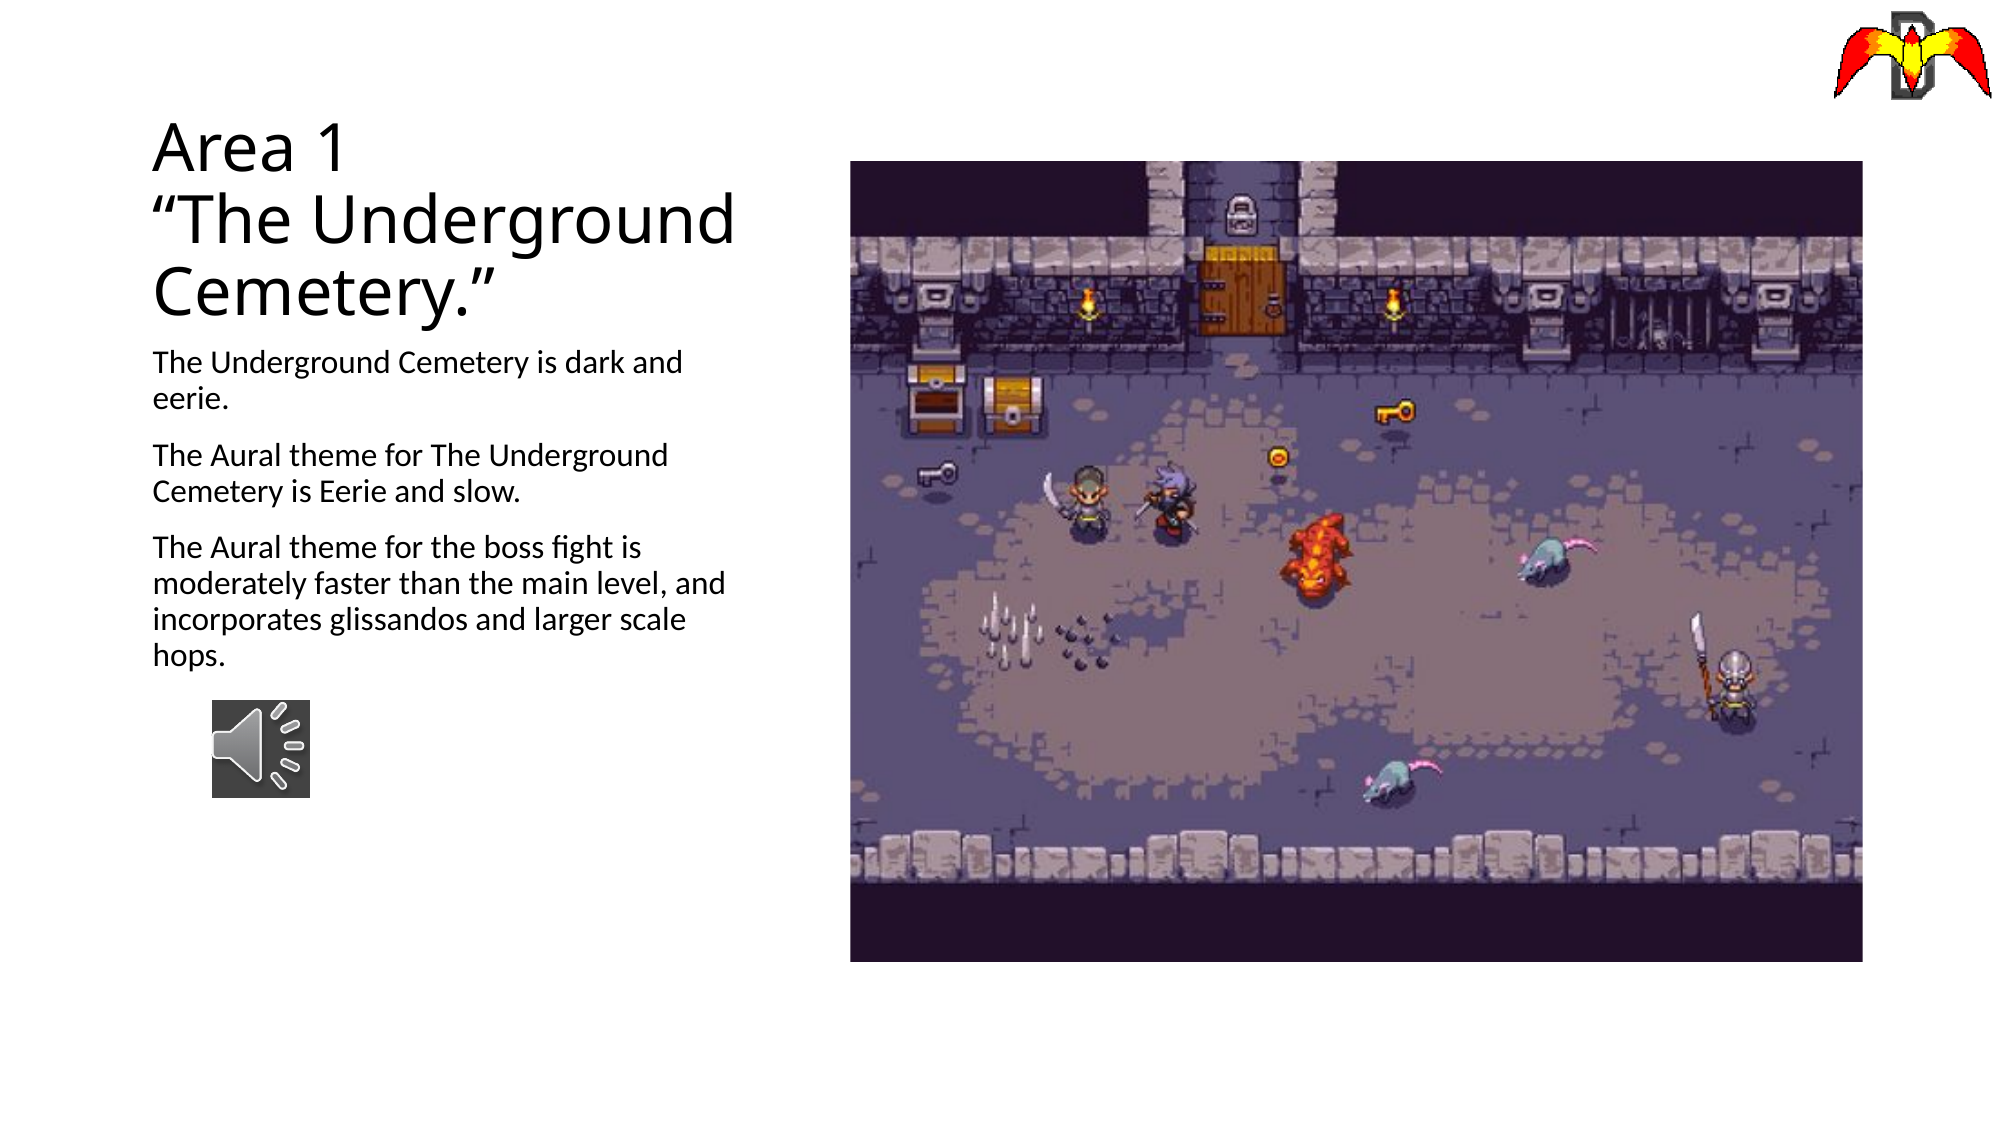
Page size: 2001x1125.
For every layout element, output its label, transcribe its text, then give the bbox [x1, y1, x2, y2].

picture [850, 161, 1863, 962]
list The Underground Cemetery is dark and eerie. The Aural theme for The Underground Cemetery is Eerie and slow. The Aural theme for the boss fight is moderately faster than the main level, and incorporates glissandos and larger scale hops. [137, 337, 783, 963]
picture [210, 698, 311, 799]
picture [1825, 0, 2000, 101]
title Area 1 “The Underground Cemetery.” [137, 75, 783, 337]
